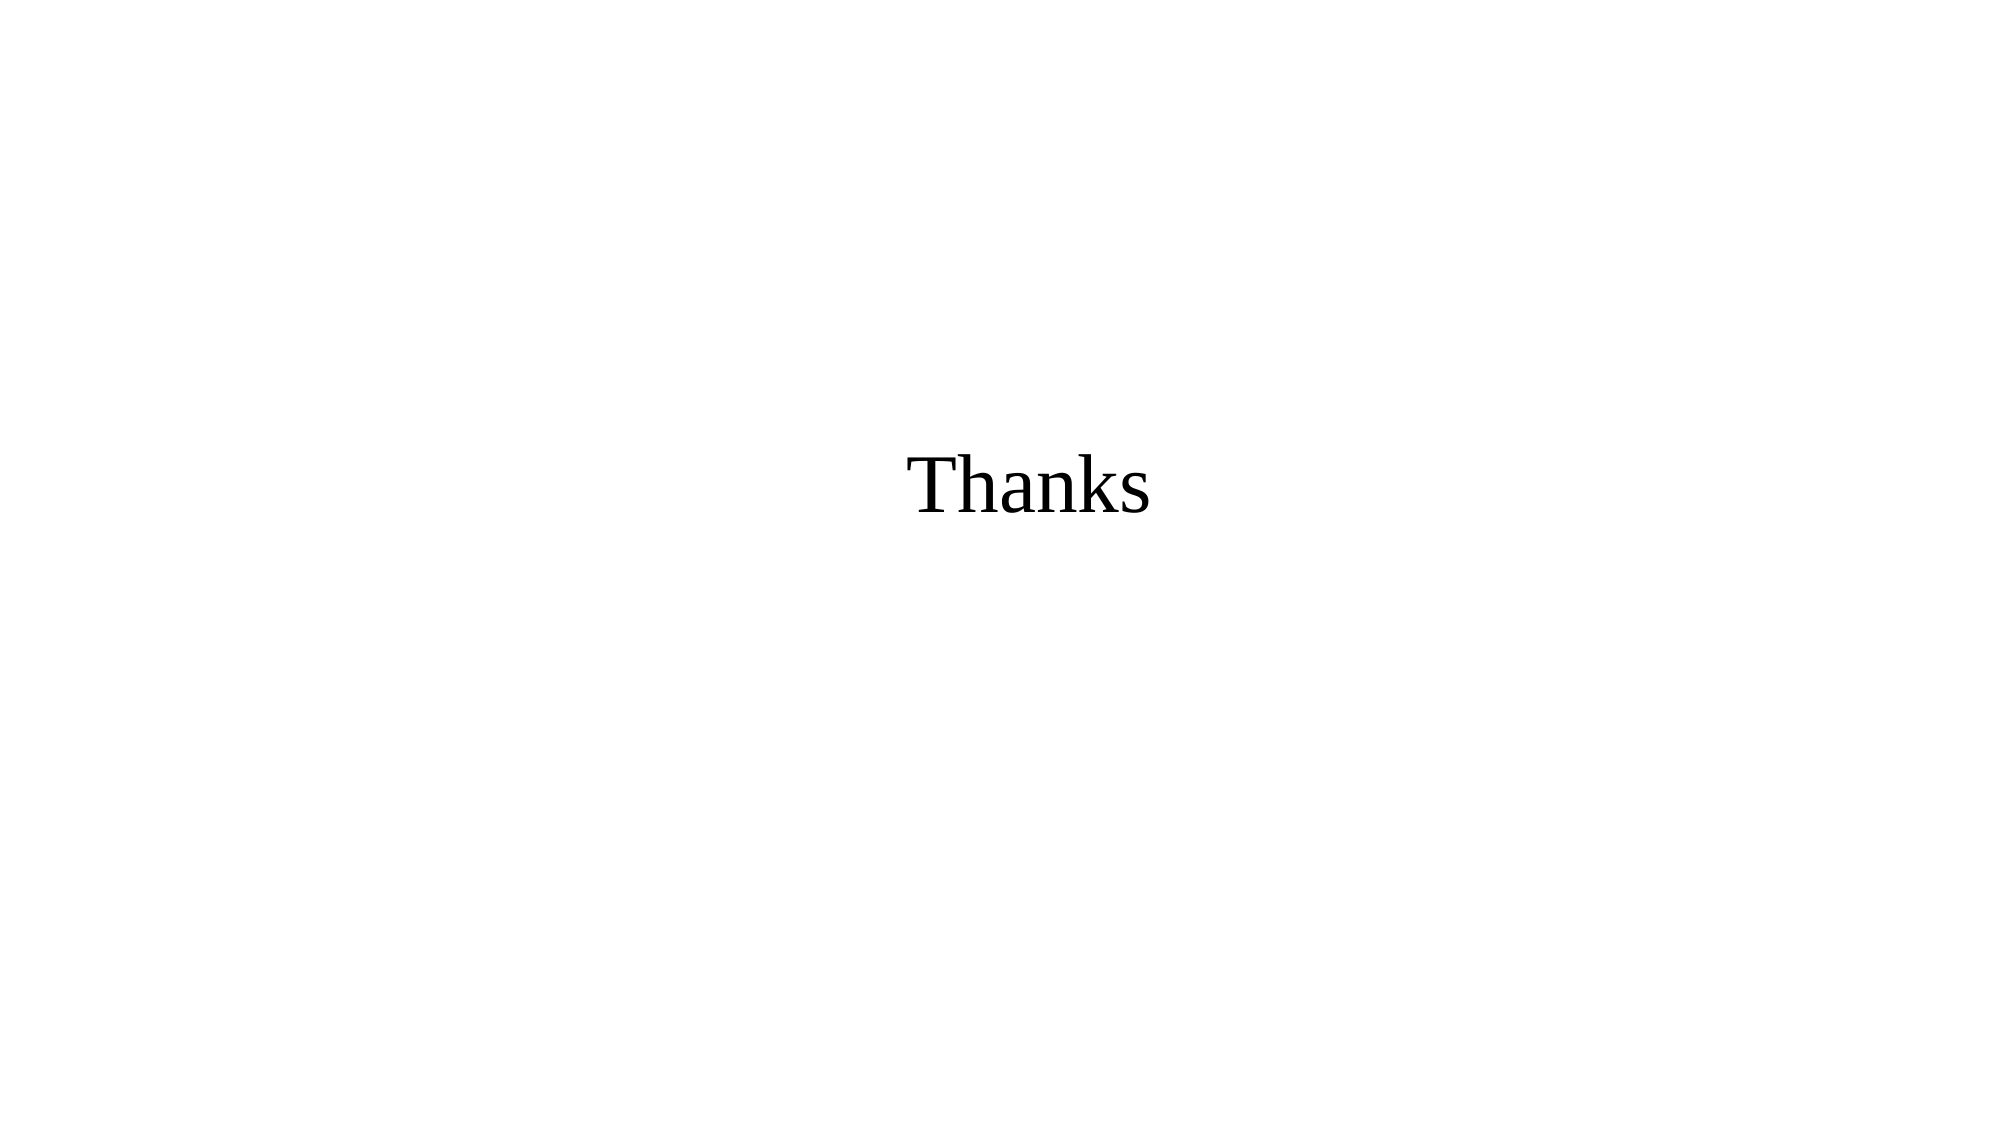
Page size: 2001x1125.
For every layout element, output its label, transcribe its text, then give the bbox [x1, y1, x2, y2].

text_box Thanks [892, 421, 1202, 537]
